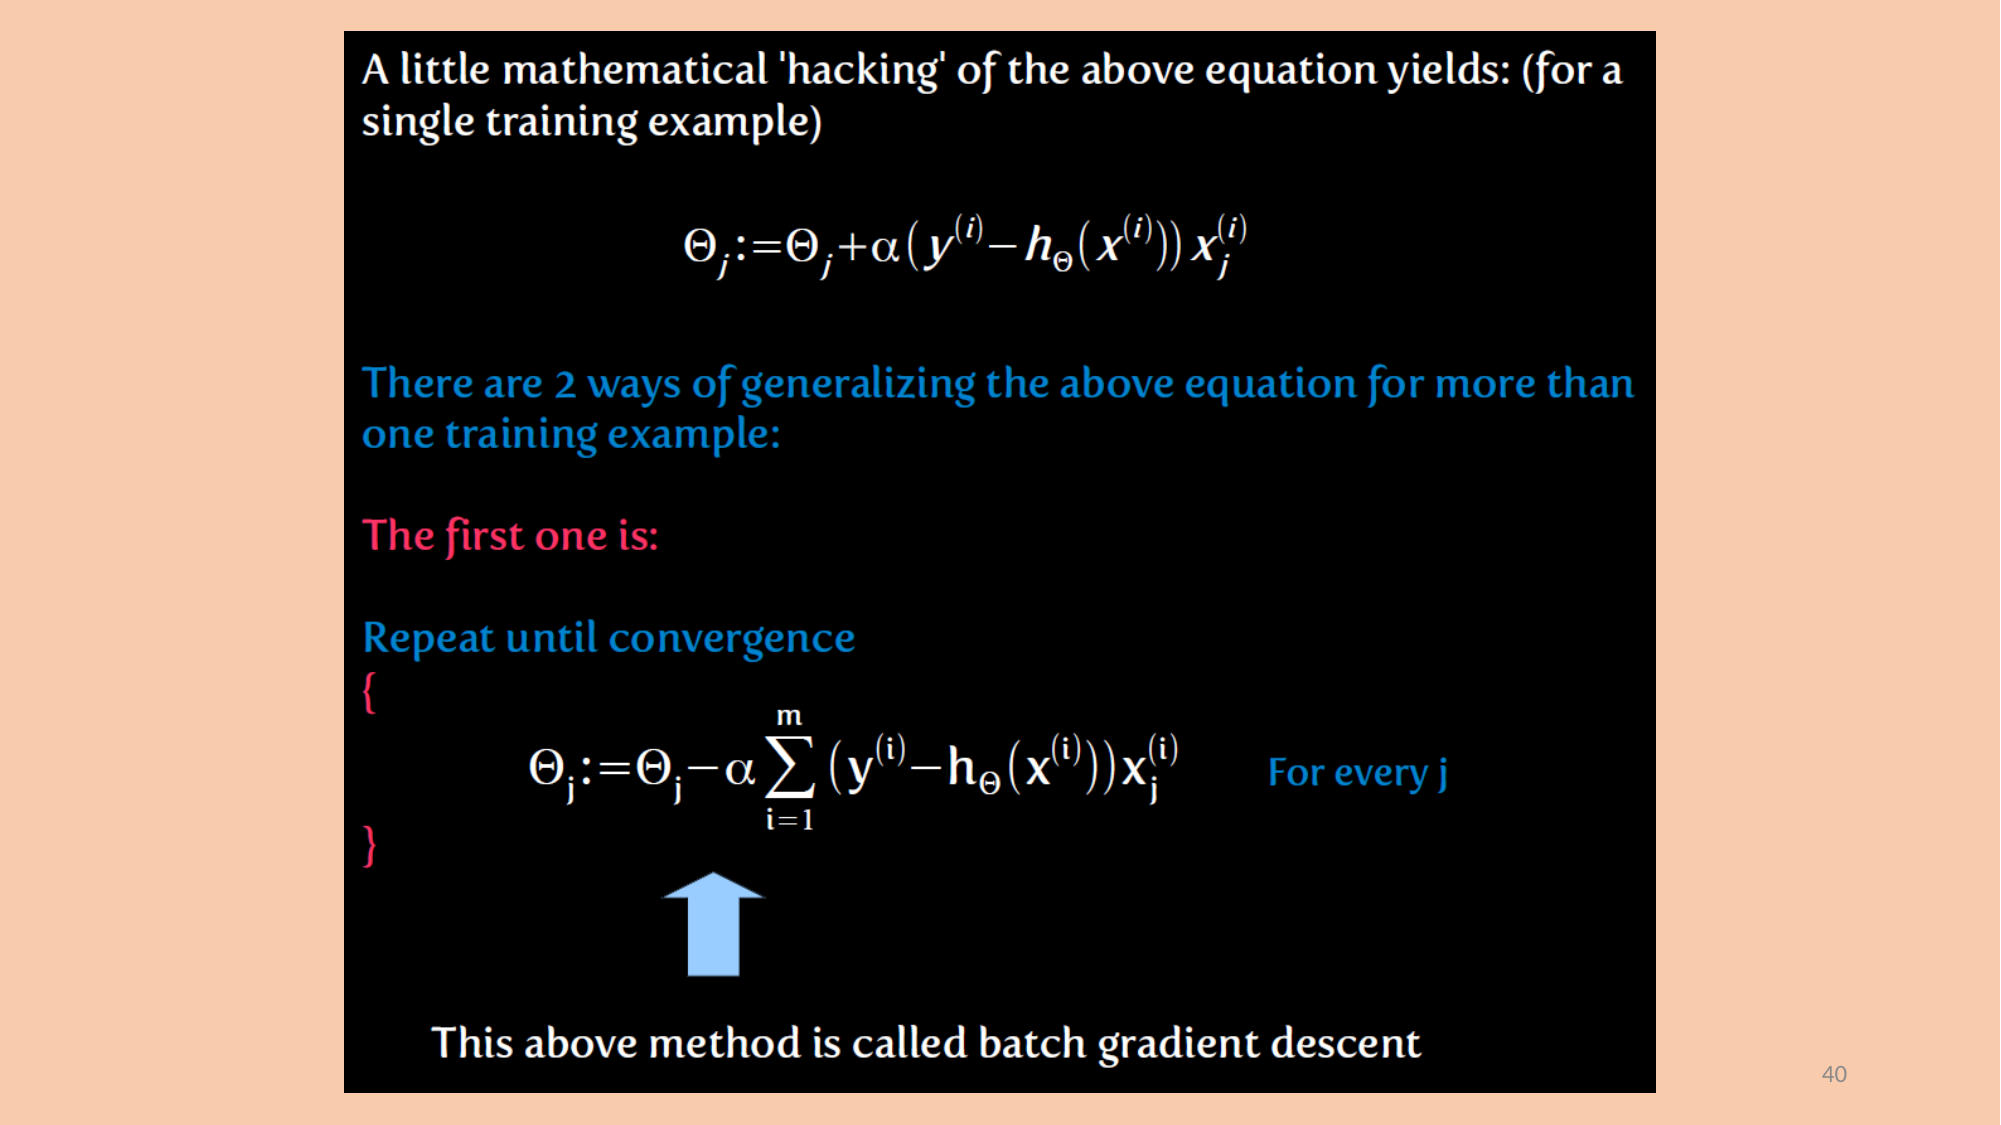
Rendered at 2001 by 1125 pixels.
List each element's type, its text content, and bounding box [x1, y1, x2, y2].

picture [344, 31, 1656, 1093]
slide_number 40 [1412, 1042, 1863, 1103]
